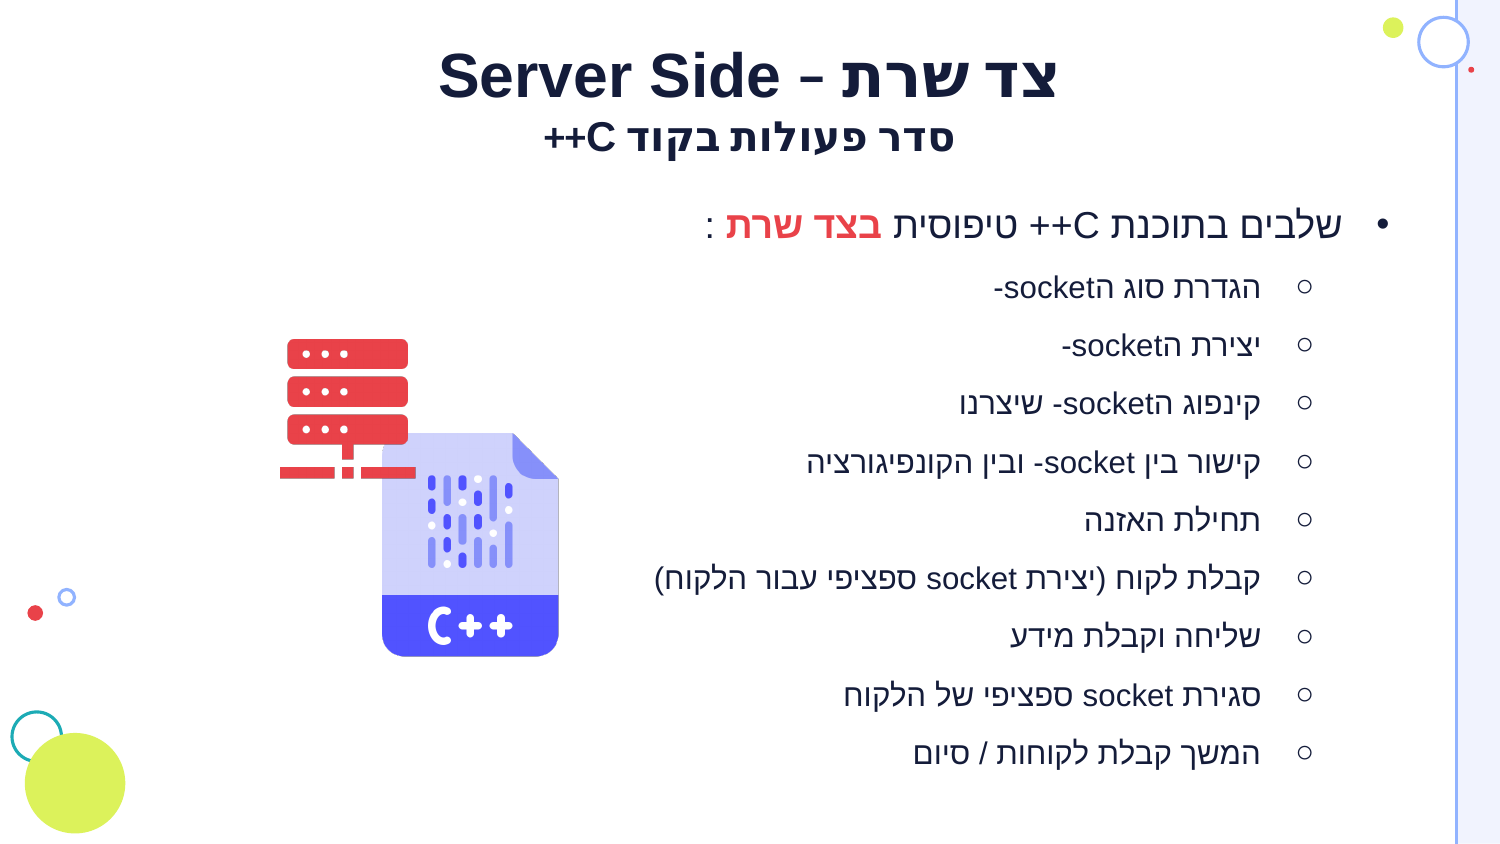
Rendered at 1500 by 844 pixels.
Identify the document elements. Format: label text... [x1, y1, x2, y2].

title צד שרת – Server Side סדר פעולות בקוד C++ [88, 35, 1412, 144]
list שלבים בתוכנת C++ טיפוסית בצד שרת : הגדרת סוג הsocket- יצירת הsocket- קינפוג הsocket- שיצרנו קישור בין socket- ובין הקונפיגורציה תחילת האזנה קבלת לקוח (יצירת socket ספציפי עבור הלקוח) שליחה וקבלת מידע סגירת socket ספציפי של הלקוח המשך קבלת לקוחות / סיום [88, 235, 1412, 816]
picture [256, 318, 593, 668]
